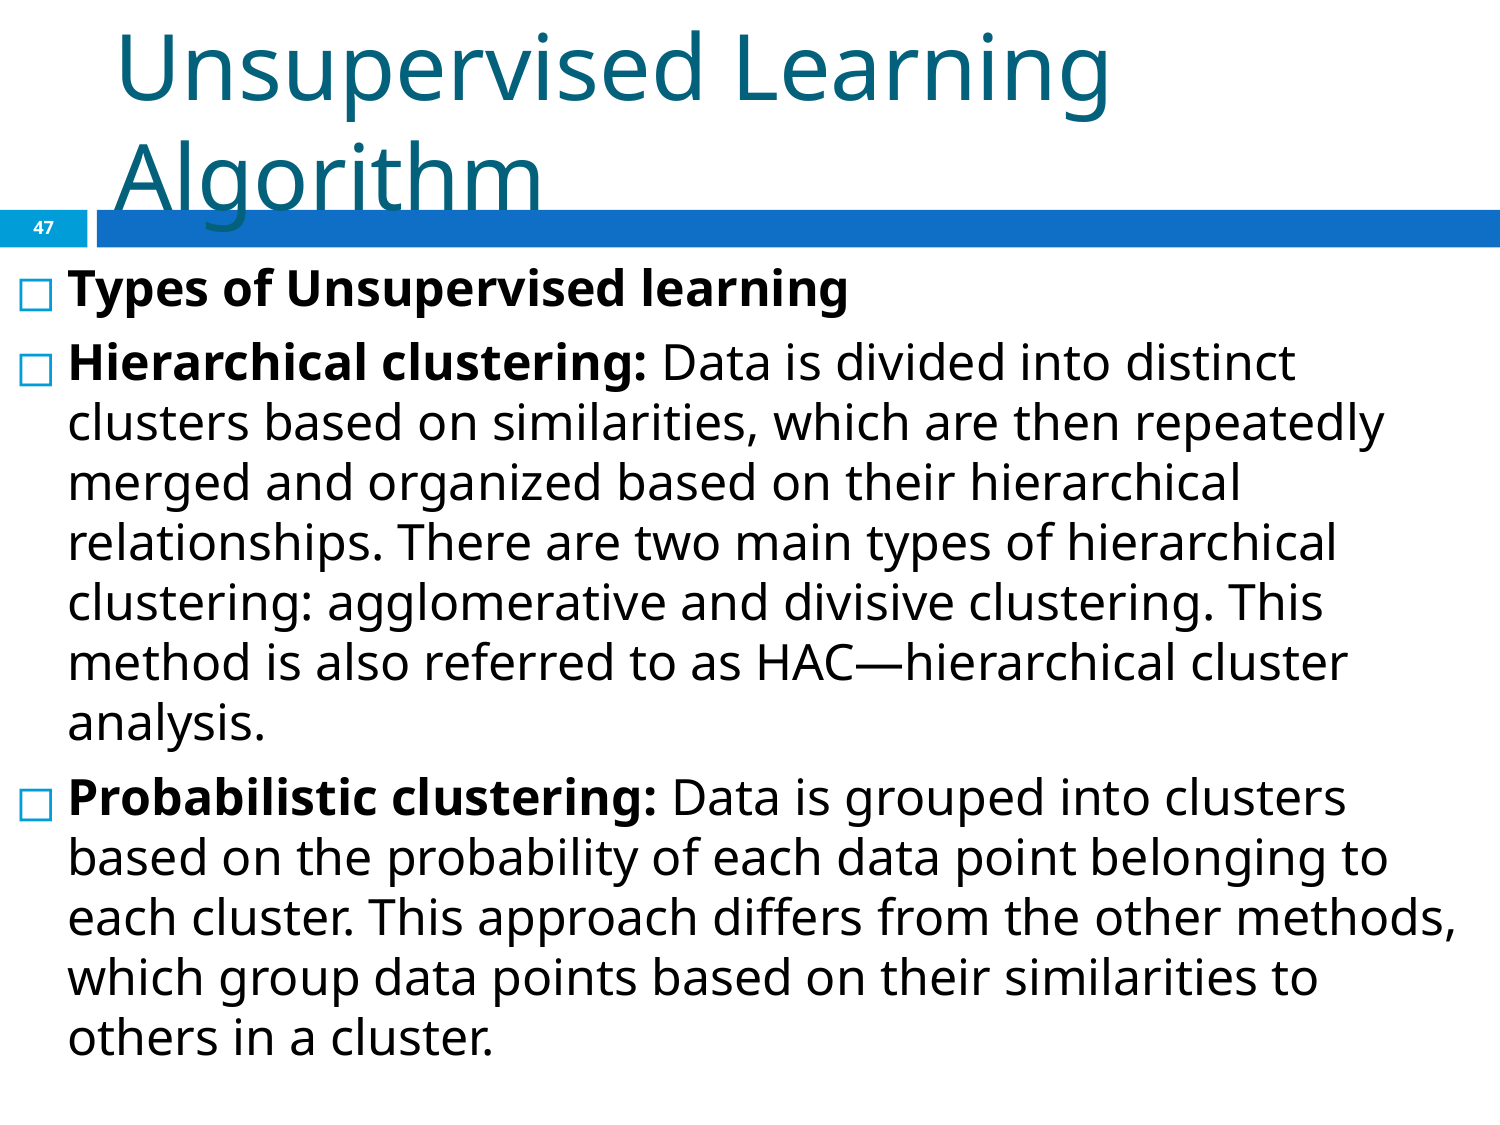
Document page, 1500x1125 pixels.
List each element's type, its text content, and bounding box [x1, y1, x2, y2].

list Types of Unsupervised learning Hierarchical clustering: Data is divided into distinct clusters based on similarities, which are then repeatedly merged and organized based on their hierarchical relationships. There are two main types of hierarchical clustering: agglomerative and divisive clustering. This method is also referred to as HAC—hierarchical cluster analysis. Probabilistic clustering: Data is grouped into clusters based on the probability of each data point belonging to each cluster. This approach differs from the other methods, which group data points based on their similarities to others in a cluster. [0, 248, 1500, 1125]
title Unsupervised Learning Algorithm [99, 37, 1438, 200]
slide_number ‹#› [0, 208, 88, 249]
